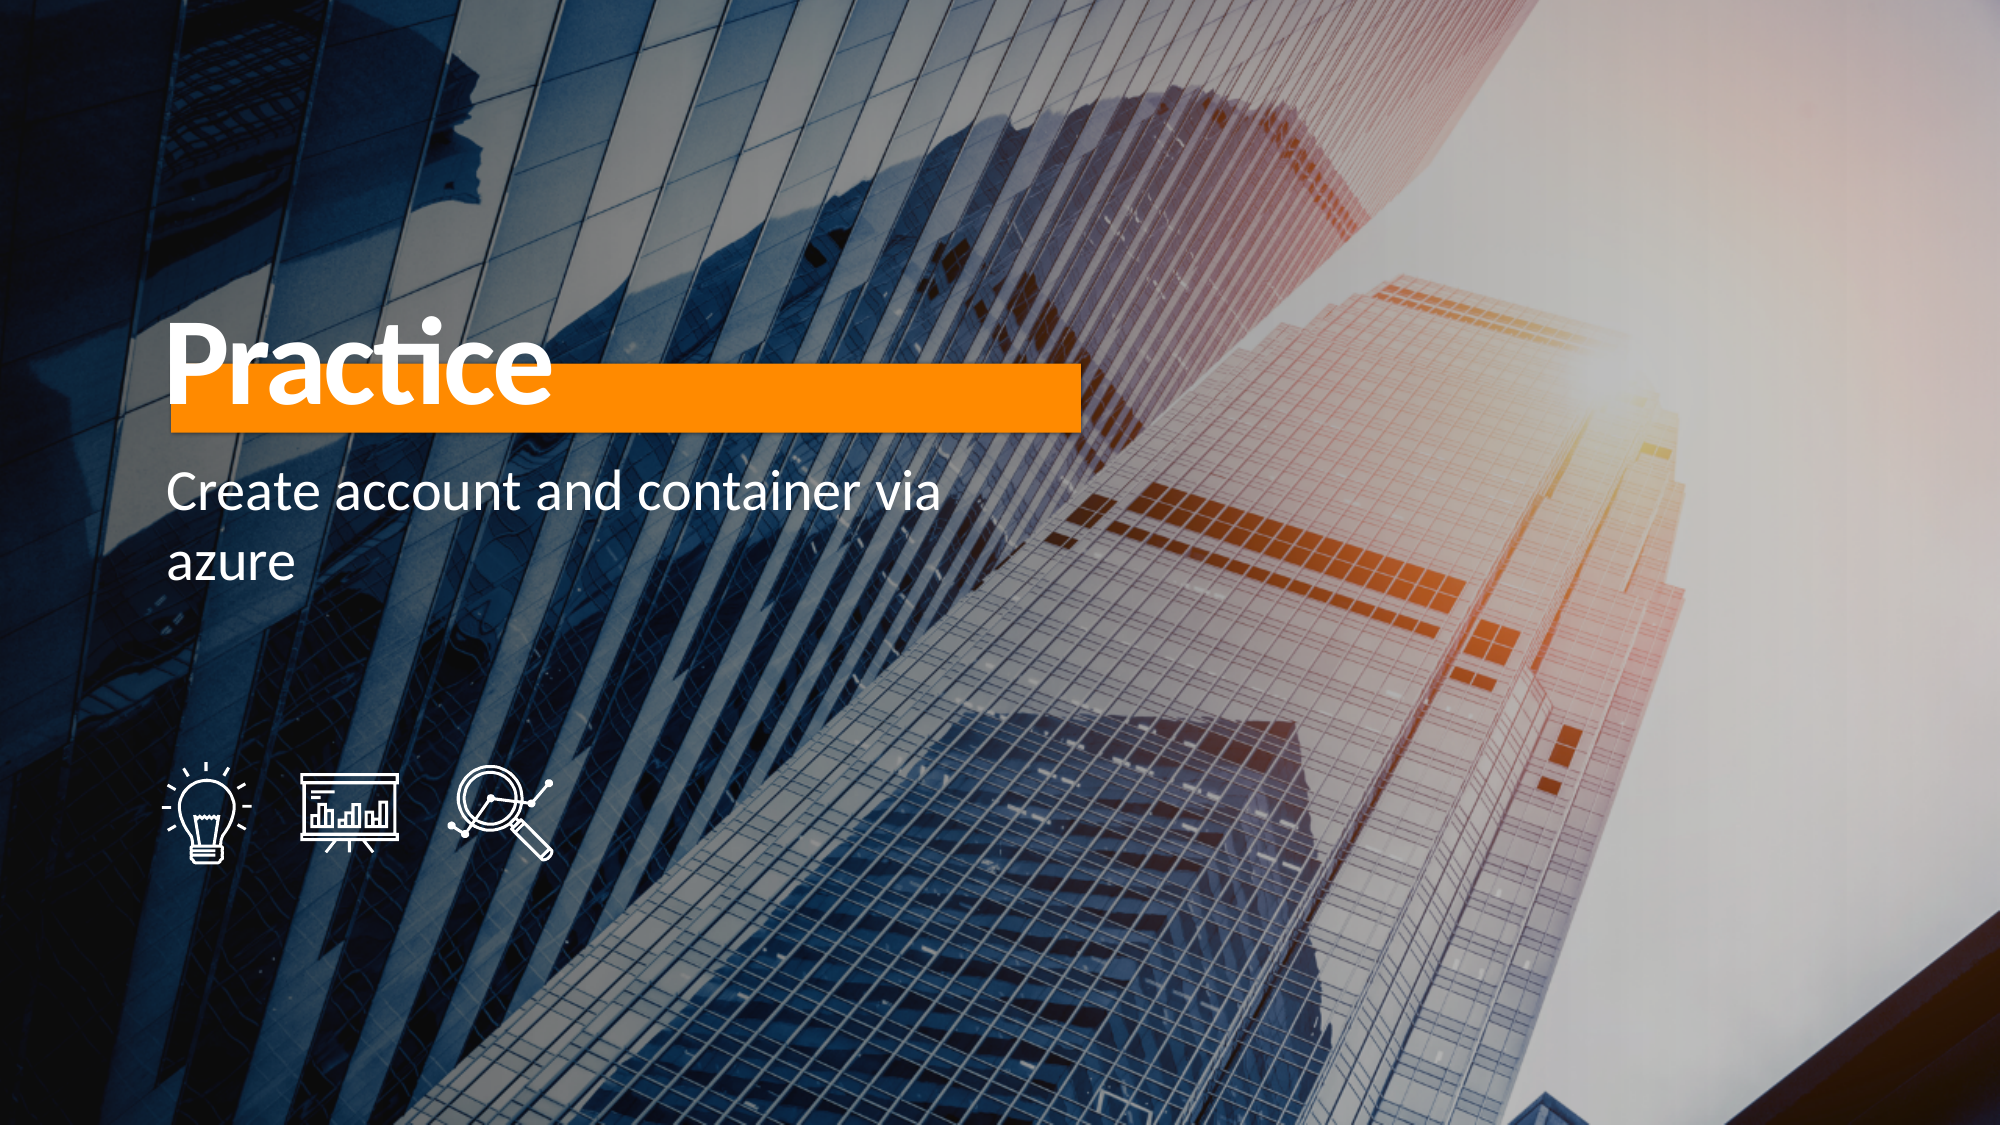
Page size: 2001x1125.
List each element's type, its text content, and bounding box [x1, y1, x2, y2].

text_box [170, 426, 1082, 434]
picture [0, 0, 2000, 1125]
text_box [447, 765, 554, 862]
text_box Create account and container via azure [166, 452, 1047, 593]
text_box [300, 773, 399, 854]
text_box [161, 762, 252, 865]
text_box Practice [163, 320, 1327, 426]
